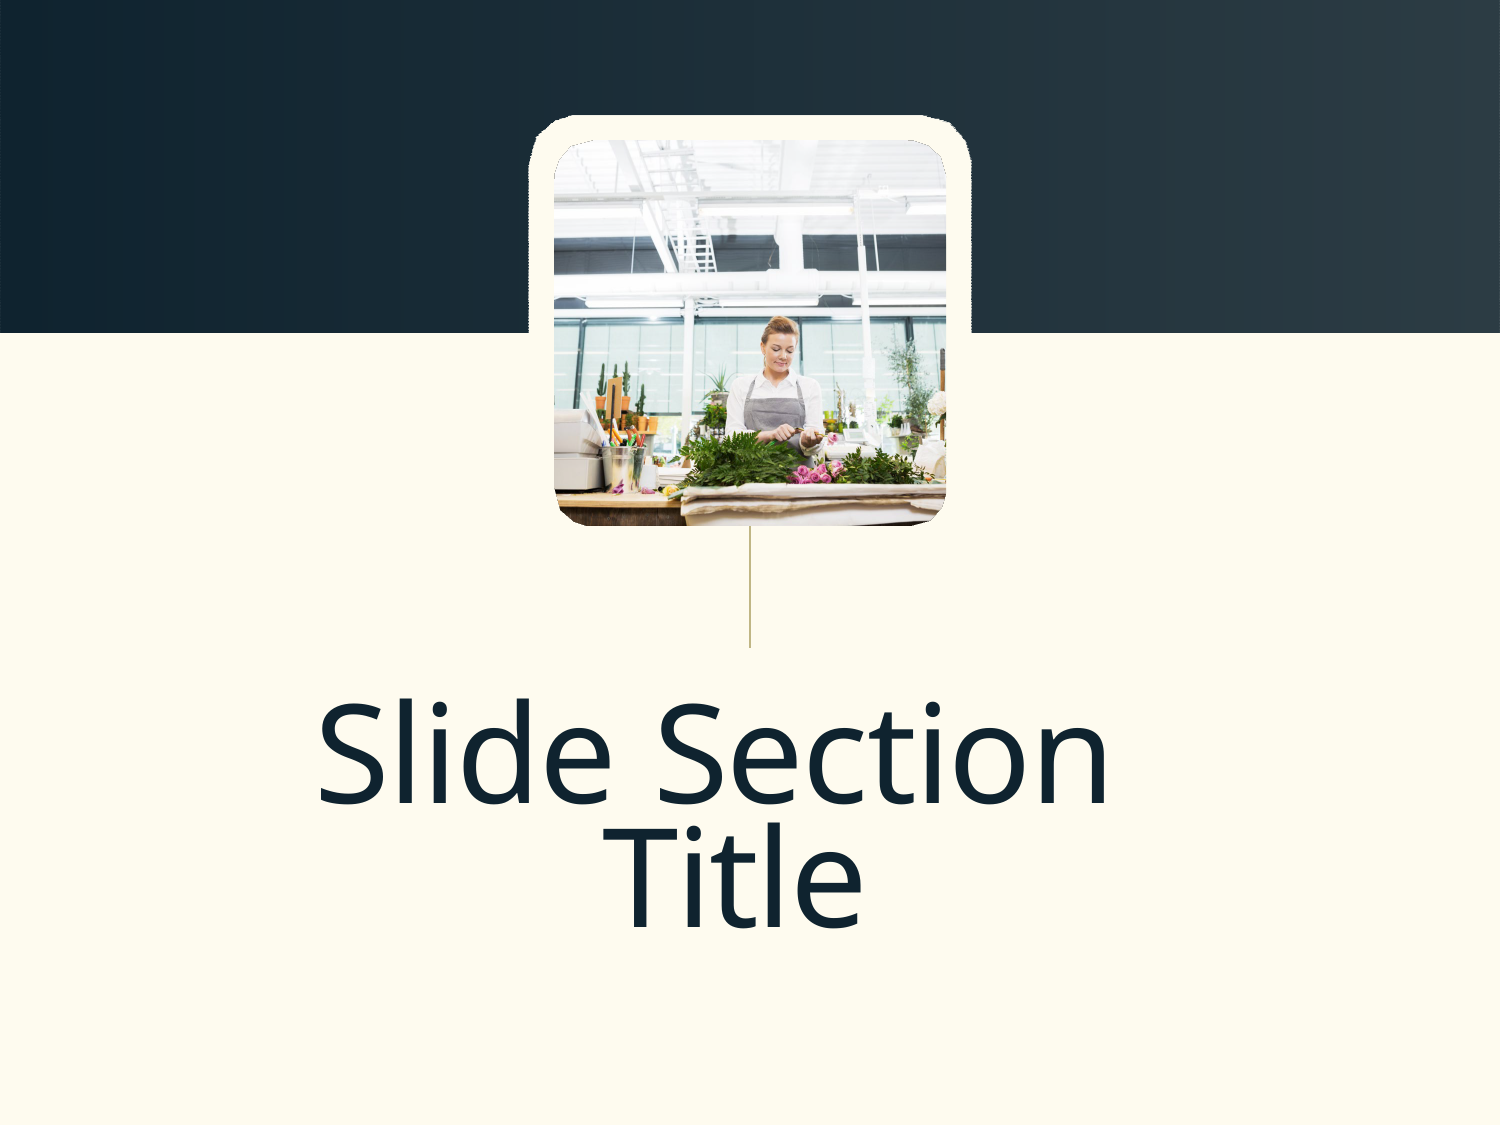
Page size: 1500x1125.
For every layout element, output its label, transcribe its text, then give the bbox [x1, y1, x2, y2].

text_box [553, 139, 947, 526]
text_box Slide Section Title [312, 659, 1375, 952]
text_box [0, 0, 1500, 333]
